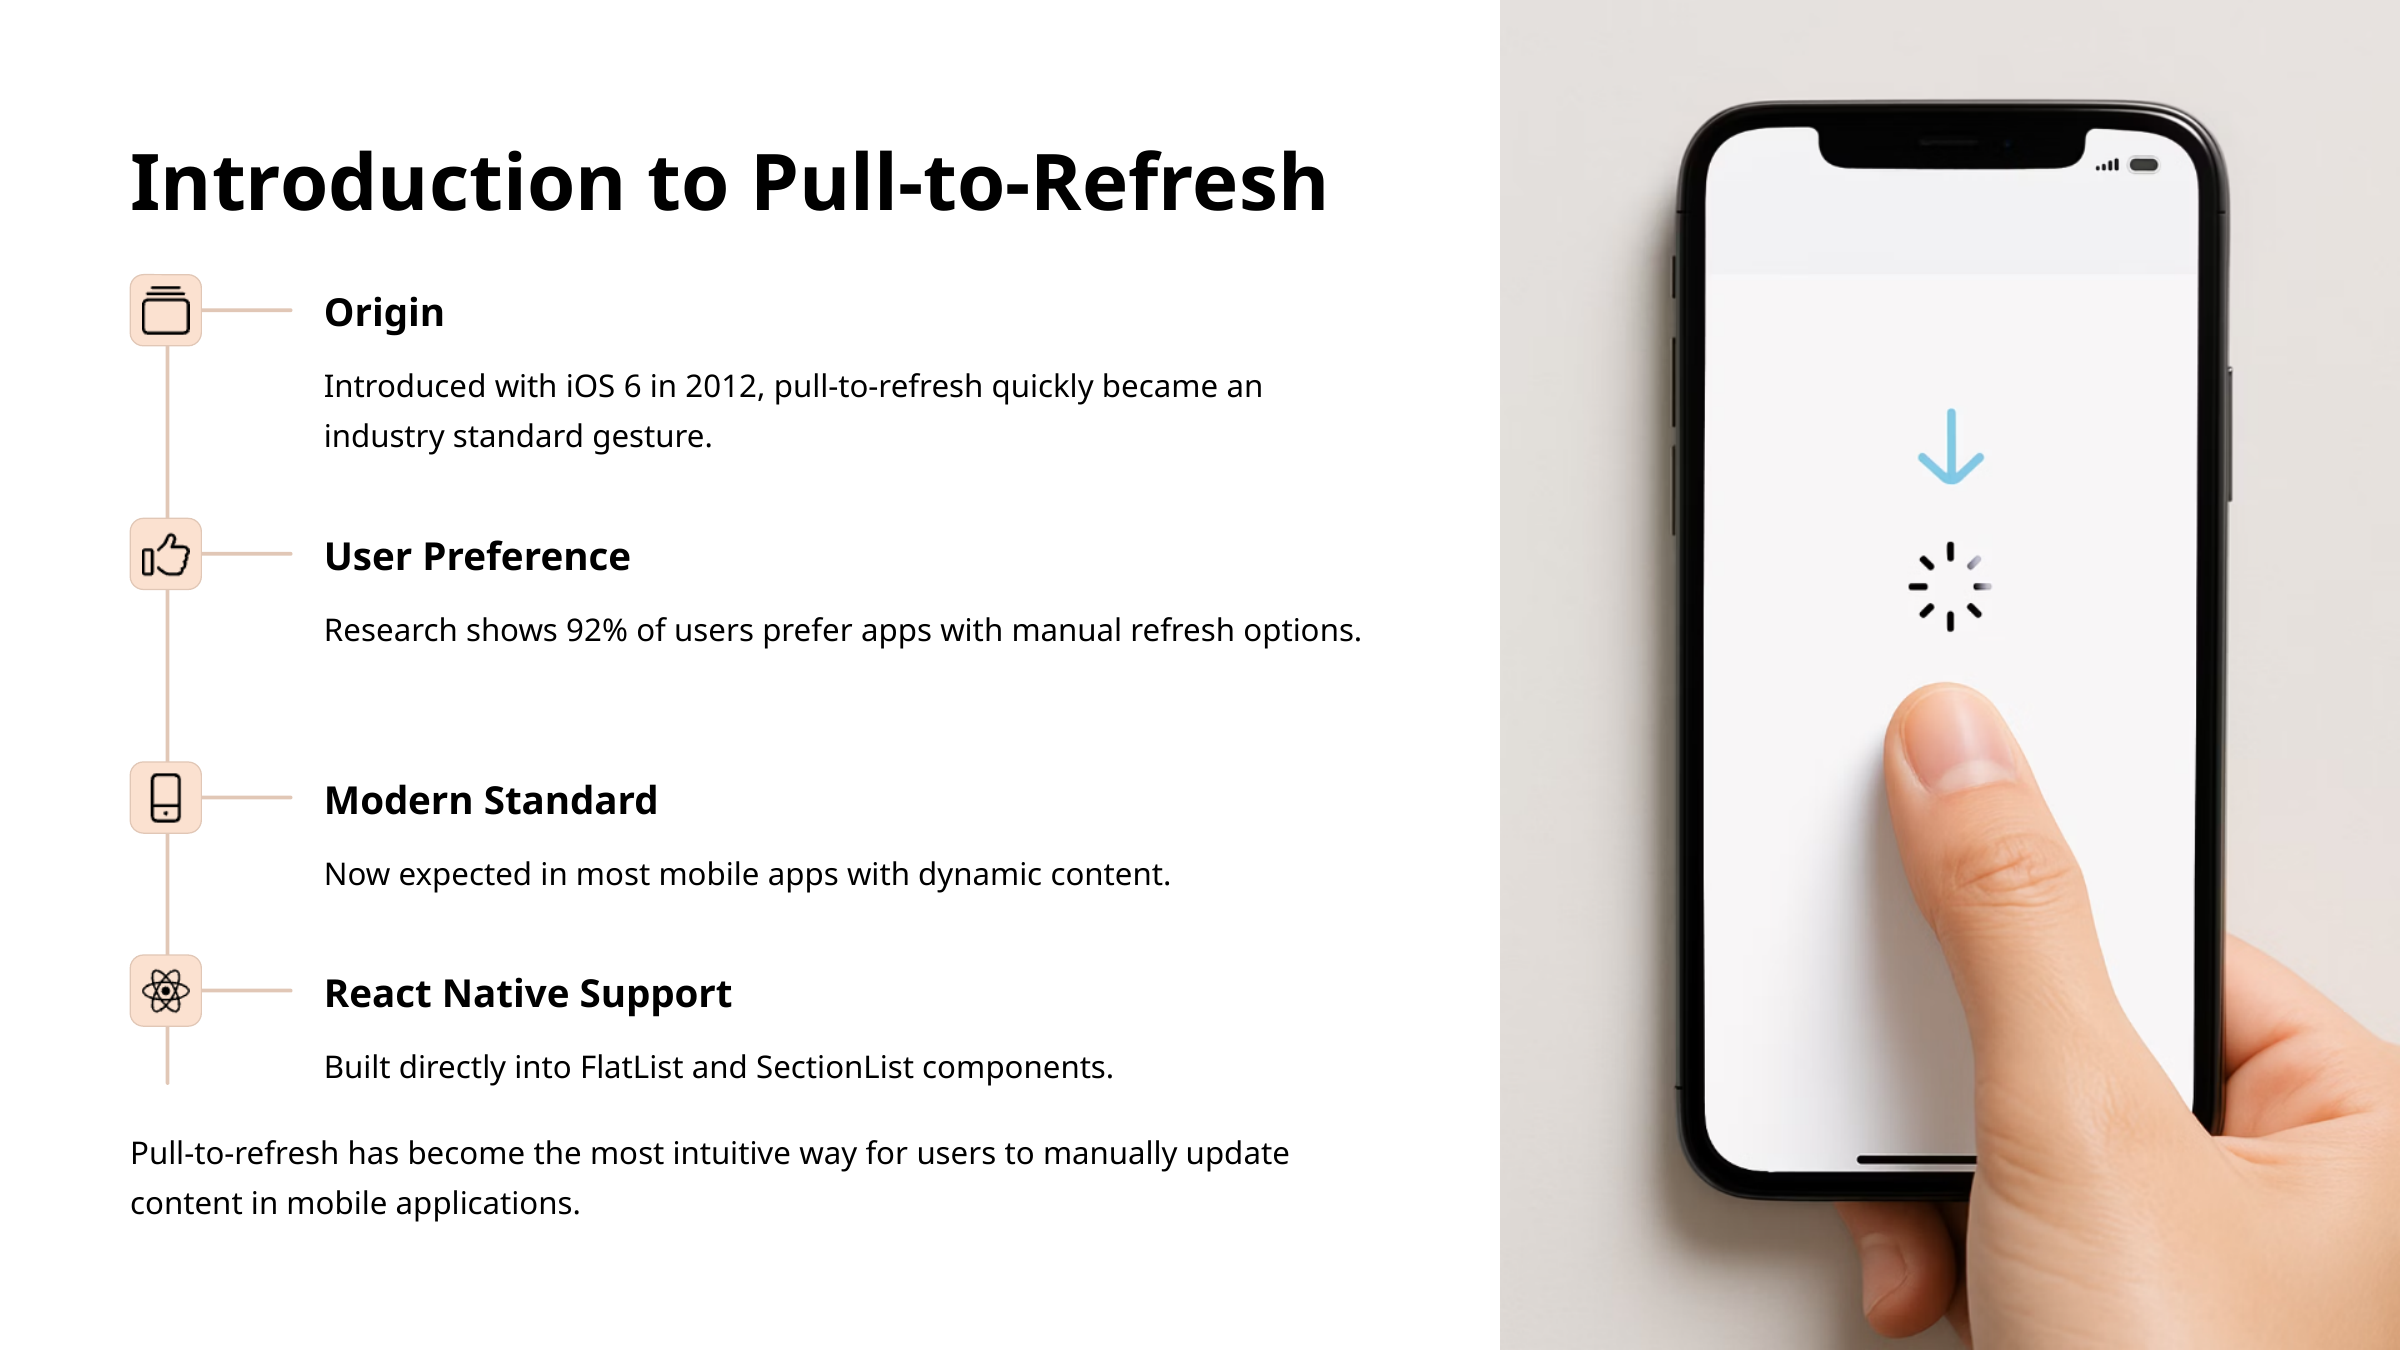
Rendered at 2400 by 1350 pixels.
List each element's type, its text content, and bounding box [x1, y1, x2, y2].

text_box Introduced with iOS 6 in 2012, pull-to-refresh quickly became an industry standard gesture. [323, 353, 1370, 456]
text_box [202, 551, 293, 556]
text_box User Preference [323, 529, 720, 579]
text_box Research shows 92% of users prefer apps with manual refresh options. [323, 597, 1370, 699]
text_box Origin [323, 285, 720, 335]
text_box [165, 346, 170, 518]
picture [141, 767, 190, 828]
text_box Modern Standard [323, 772, 720, 823]
text_box [202, 308, 293, 313]
text_box [202, 795, 293, 800]
text_box [130, 761, 202, 834]
text_box [165, 1027, 170, 1085]
picture [141, 960, 190, 1021]
text_box [165, 590, 170, 761]
text_box React Native Support [323, 965, 734, 1016]
picture [1499, 0, 2400, 1350]
text_box [130, 274, 202, 346]
text_box [130, 518, 202, 590]
picture [141, 280, 190, 340]
text_box [130, 954, 202, 1027]
text_box Introduction to Pull-to-Refresh [130, 128, 1312, 228]
picture [141, 524, 190, 584]
text_box Built directly into FlatList and SectionList components. [323, 1034, 1370, 1085]
text_box Now expected in most mobile apps with dynamic content. [323, 841, 1370, 892]
text_box Pull-to-refresh has become the most intuitive way for users to manually update content in mobile applications. [130, 1120, 1370, 1222]
text_box [165, 834, 170, 955]
text_box [202, 988, 293, 993]
